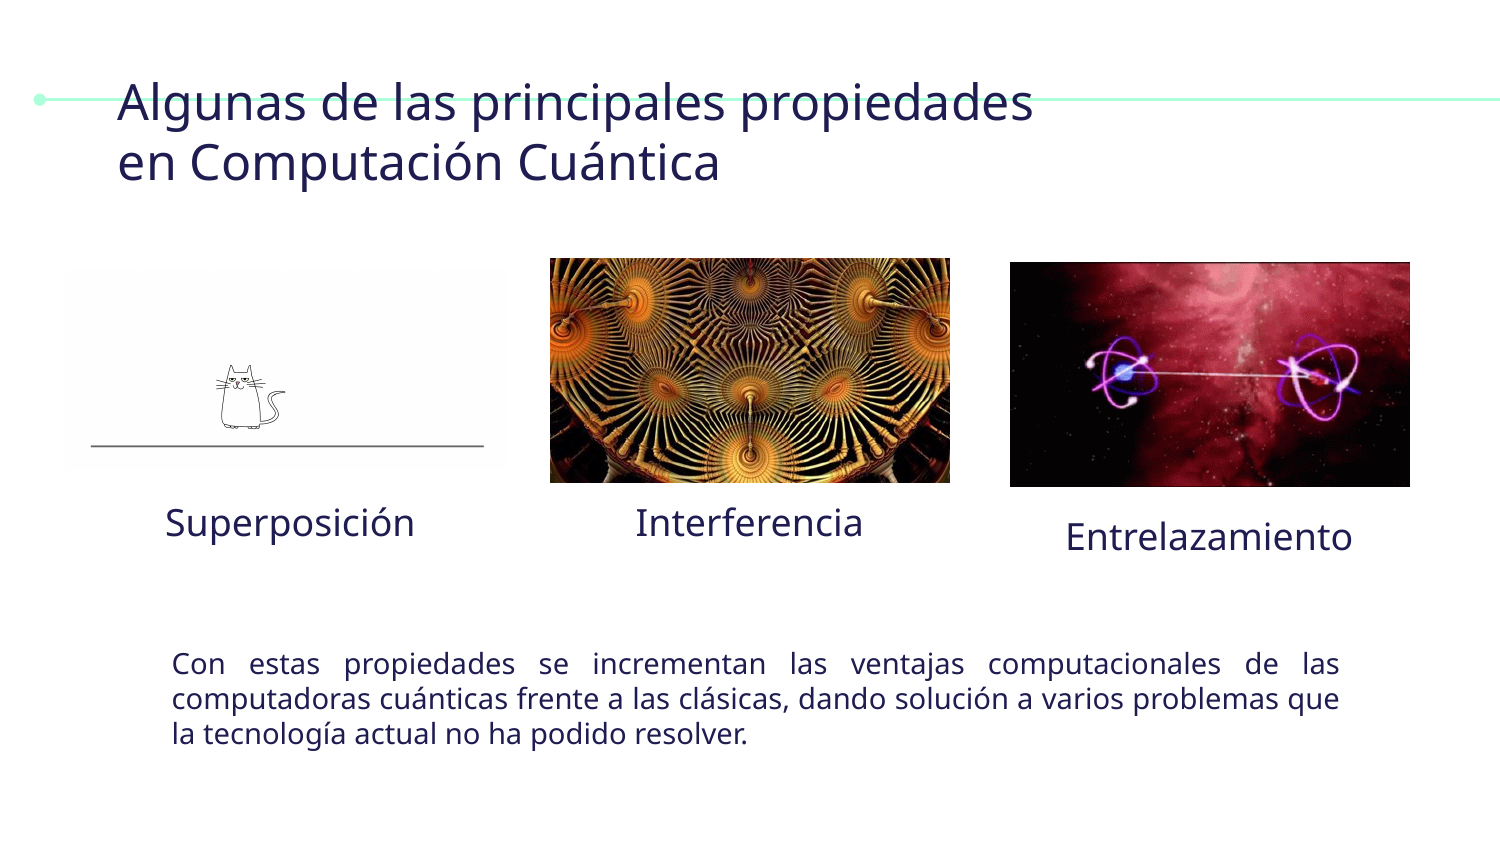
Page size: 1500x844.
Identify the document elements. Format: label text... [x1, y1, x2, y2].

picture [65, 270, 507, 471]
picture [1009, 261, 1410, 487]
picture [550, 257, 950, 483]
list Con estas propiedades se incrementan las ventajas computacionales de las computadoras cuánticas frente a las clásicas, dando solución a varios problemas que la tecnología actual no ha podido resolver. [156, 630, 1356, 758]
title Superposición [74, 477, 507, 559]
title Entrelazamiento [993, 484, 1426, 573]
title Interferencia [534, 470, 966, 559]
title Algunas de las principales propiedades en Computación Cuántica [102, 55, 1101, 144]
